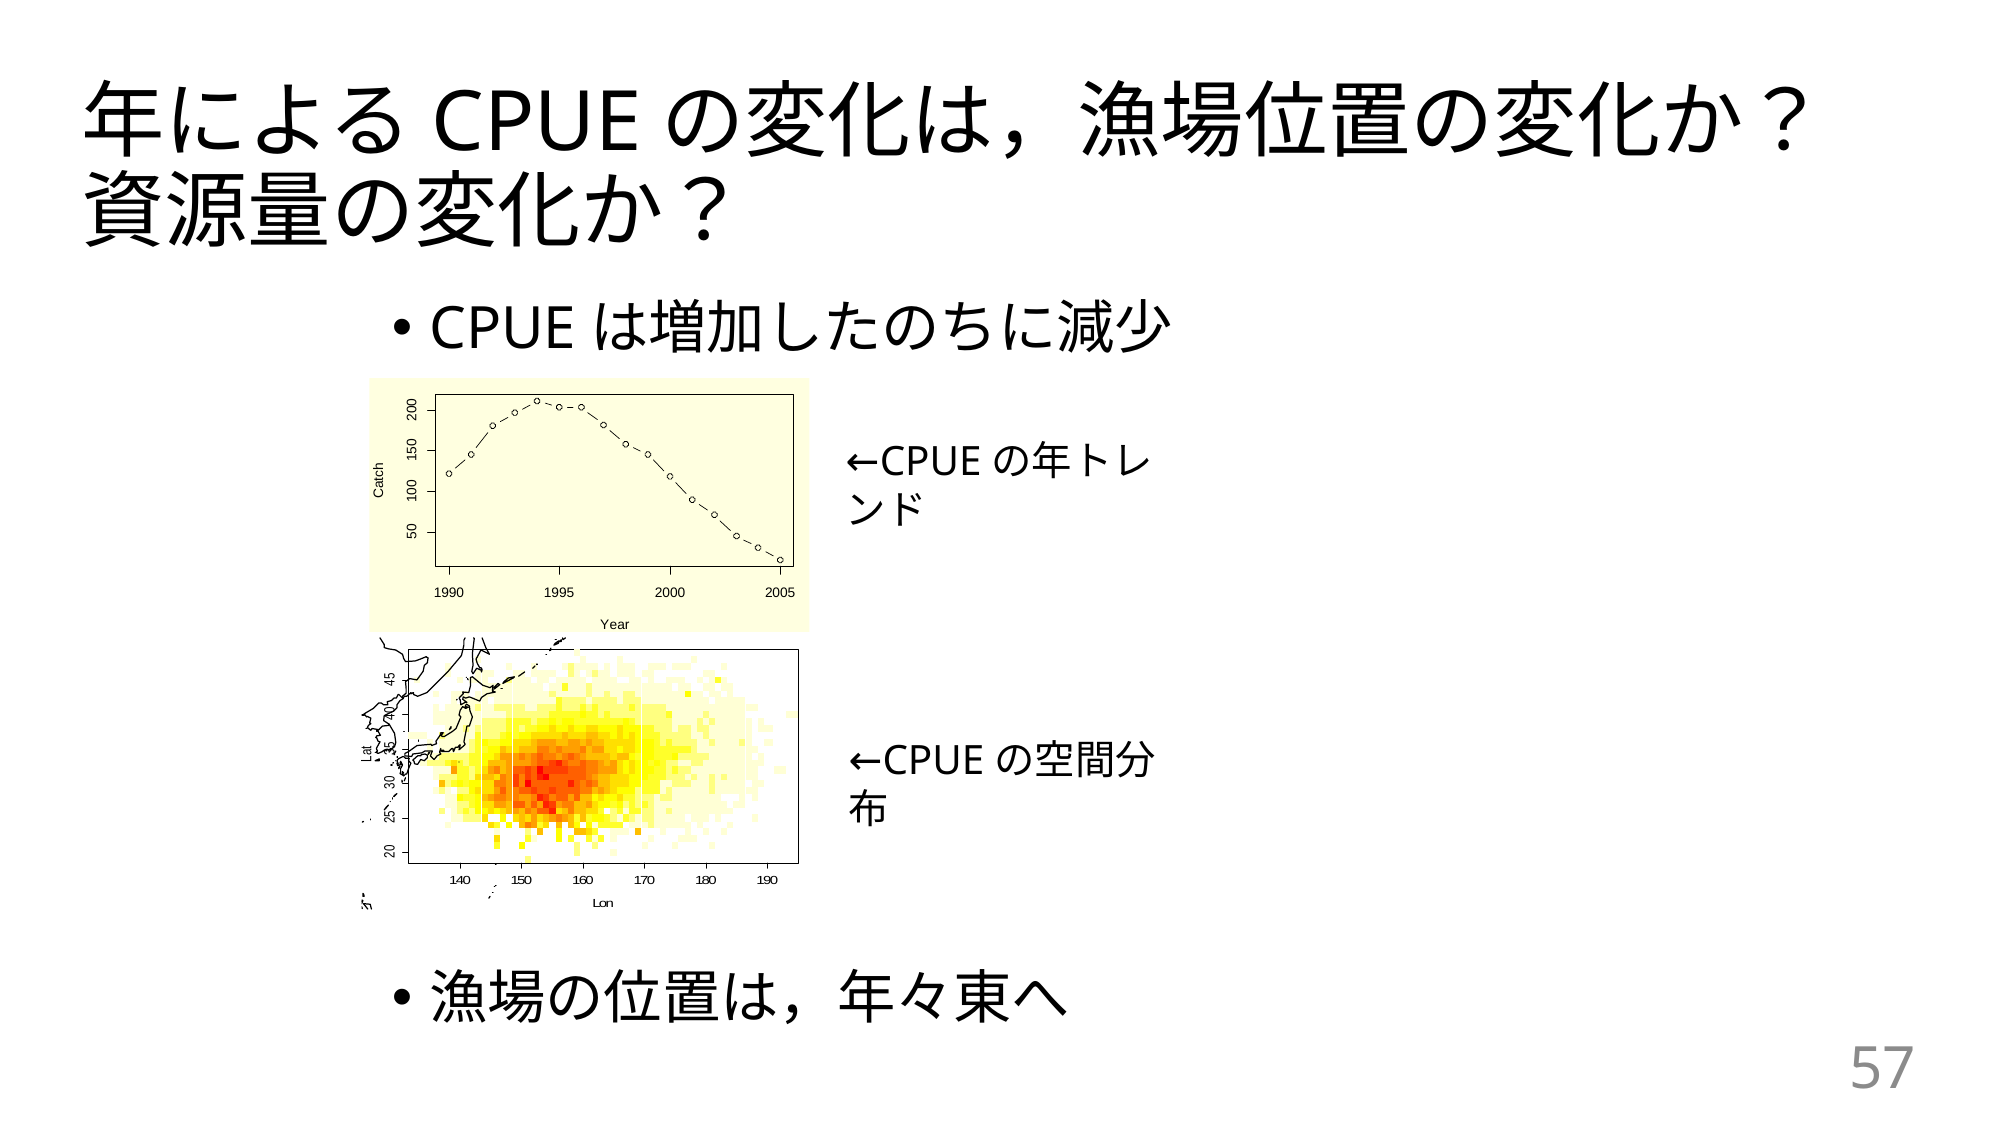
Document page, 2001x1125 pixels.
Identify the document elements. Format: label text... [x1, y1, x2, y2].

text_box ←CPUEの空間分布 [833, 726, 1197, 839]
list CPUEは増加したのちに減少 漁場の位置は，年々東へ [376, 291, 1190, 1125]
text_box ←CPUEの年トレンド [830, 428, 1200, 540]
picture [361, 637, 810, 910]
picture [369, 378, 810, 632]
slide_number 57 [1480, 1039, 1931, 1100]
title 年によるCPUEの変化は，漁場位置の変化か？資源量の変化か？ [66, 59, 1863, 278]
